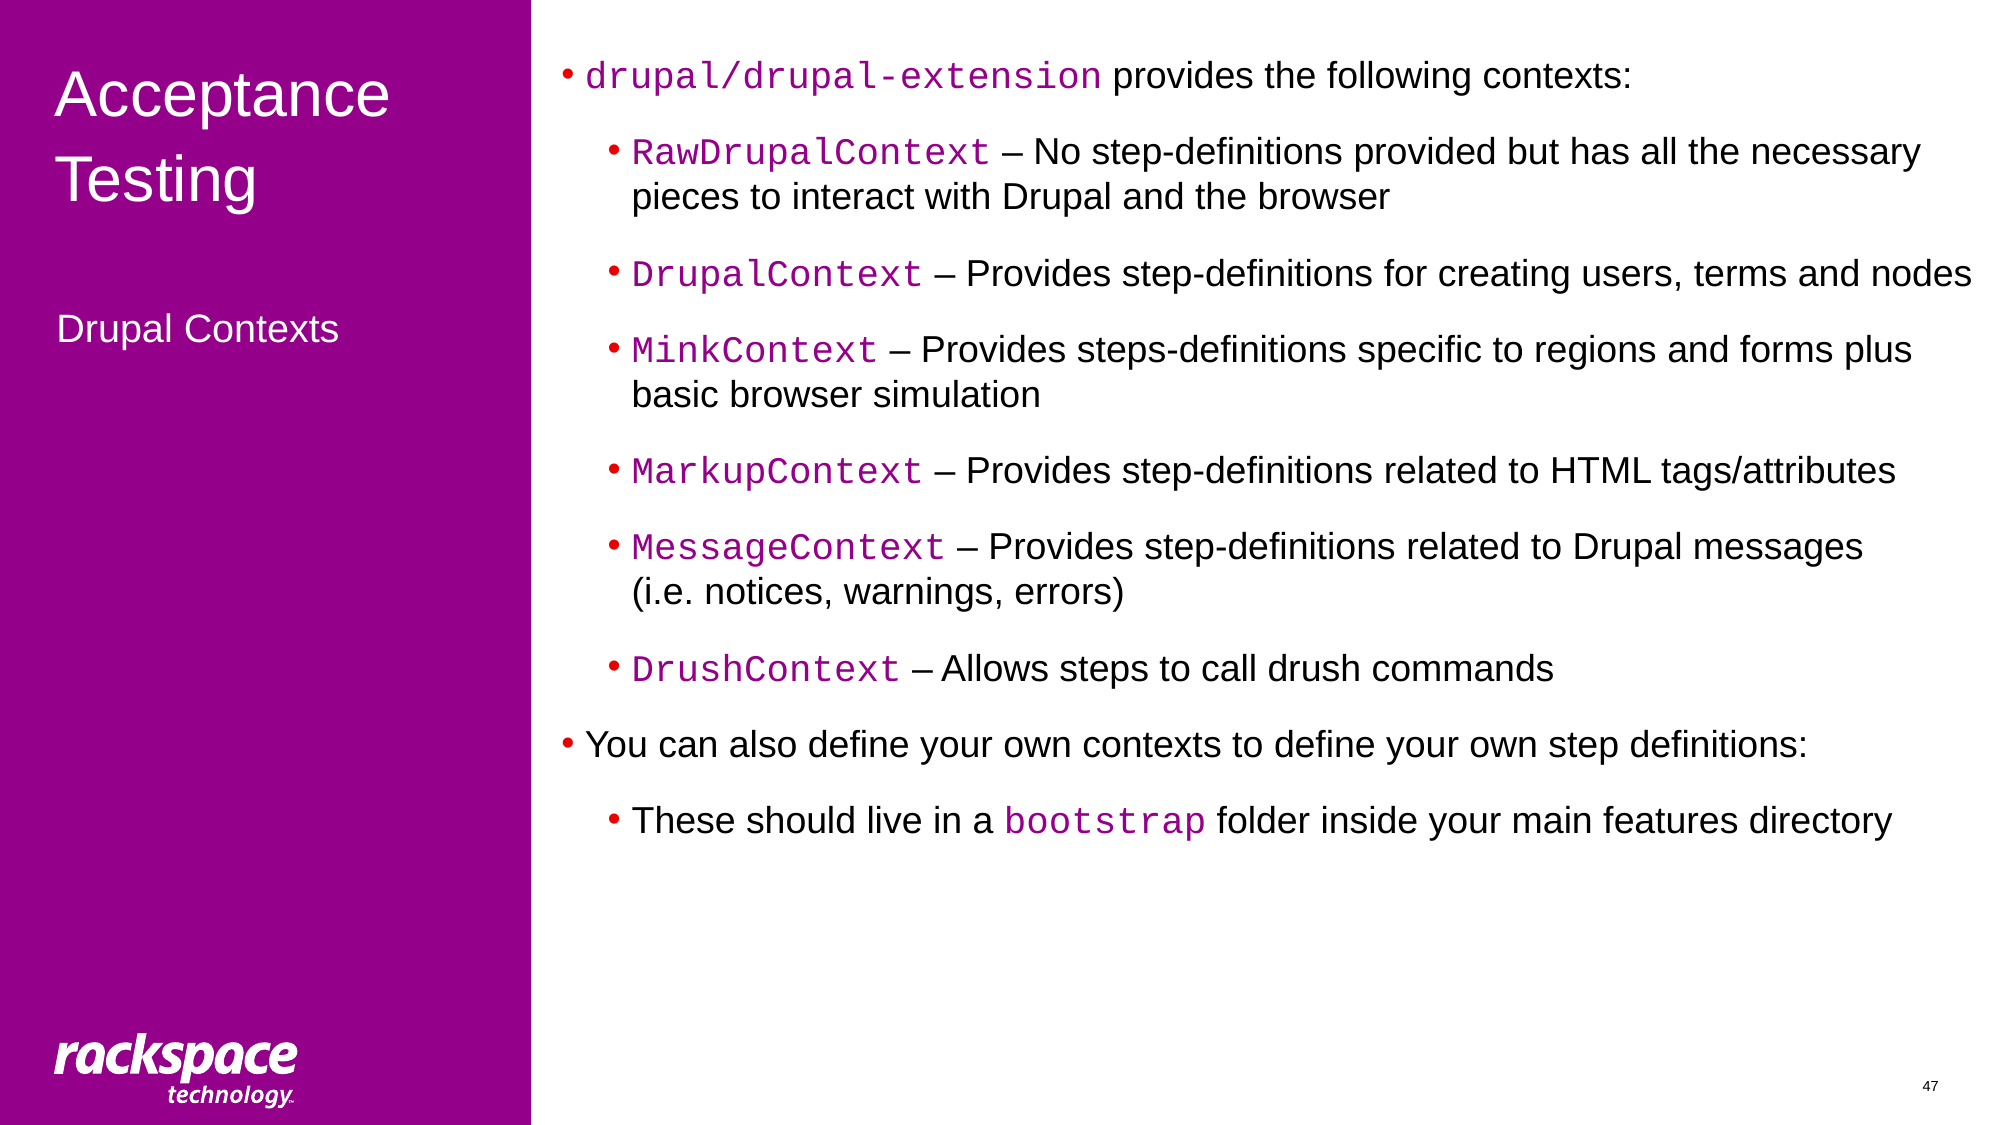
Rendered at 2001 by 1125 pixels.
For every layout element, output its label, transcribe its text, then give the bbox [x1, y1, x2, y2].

list Drupal Contexts [56, 302, 485, 490]
title Acceptance Testing [54, 43, 486, 296]
slide_number 47 [1837, 1065, 1939, 1104]
list drupal/drupal-extension provides the following contexts: RawDrupalContext – No step-definitions provided but has all the necessary pieces to interact with Drupal and the browser DrupalContext – Provides step-definitions for creating users, terms and nodes MinkContext – Provides steps-definitions specific to regions and forms plus basic browser simulation MarkupContext – Provides step-definitions related to HTML tags/attributes MessageContext – Provides step-definitions related to Drupal messages (i.e. notices, warnings, errors) DrushContext – Allows steps to call drush commands You can also define your own contexts to define your own step definitions: These should live in a bootstrap folder inside your main features directory [531, 51, 1981, 1065]
